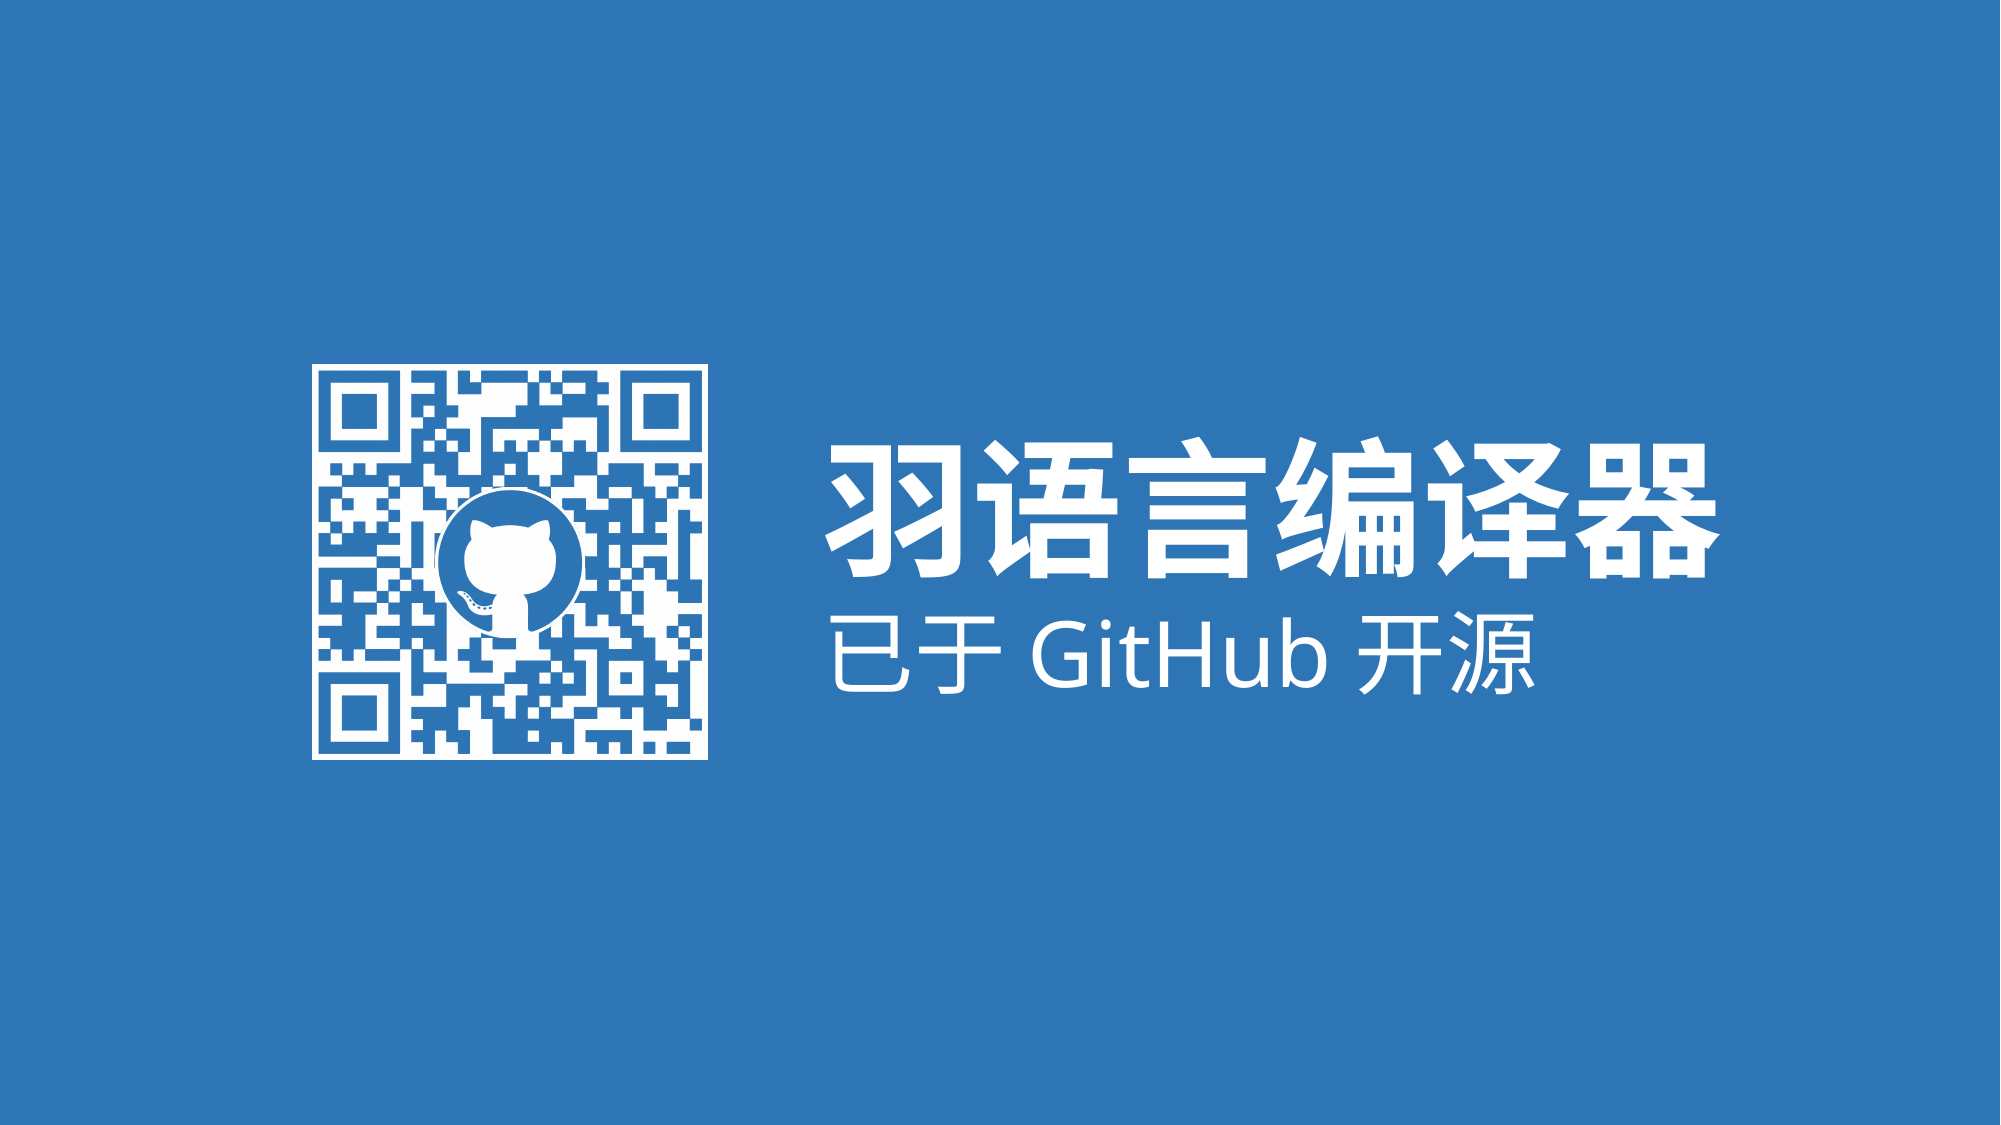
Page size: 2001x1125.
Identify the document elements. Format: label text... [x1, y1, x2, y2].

text_box 羽语言编译器 已于GitHub开源 [807, 408, 1738, 714]
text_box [312, 364, 708, 760]
